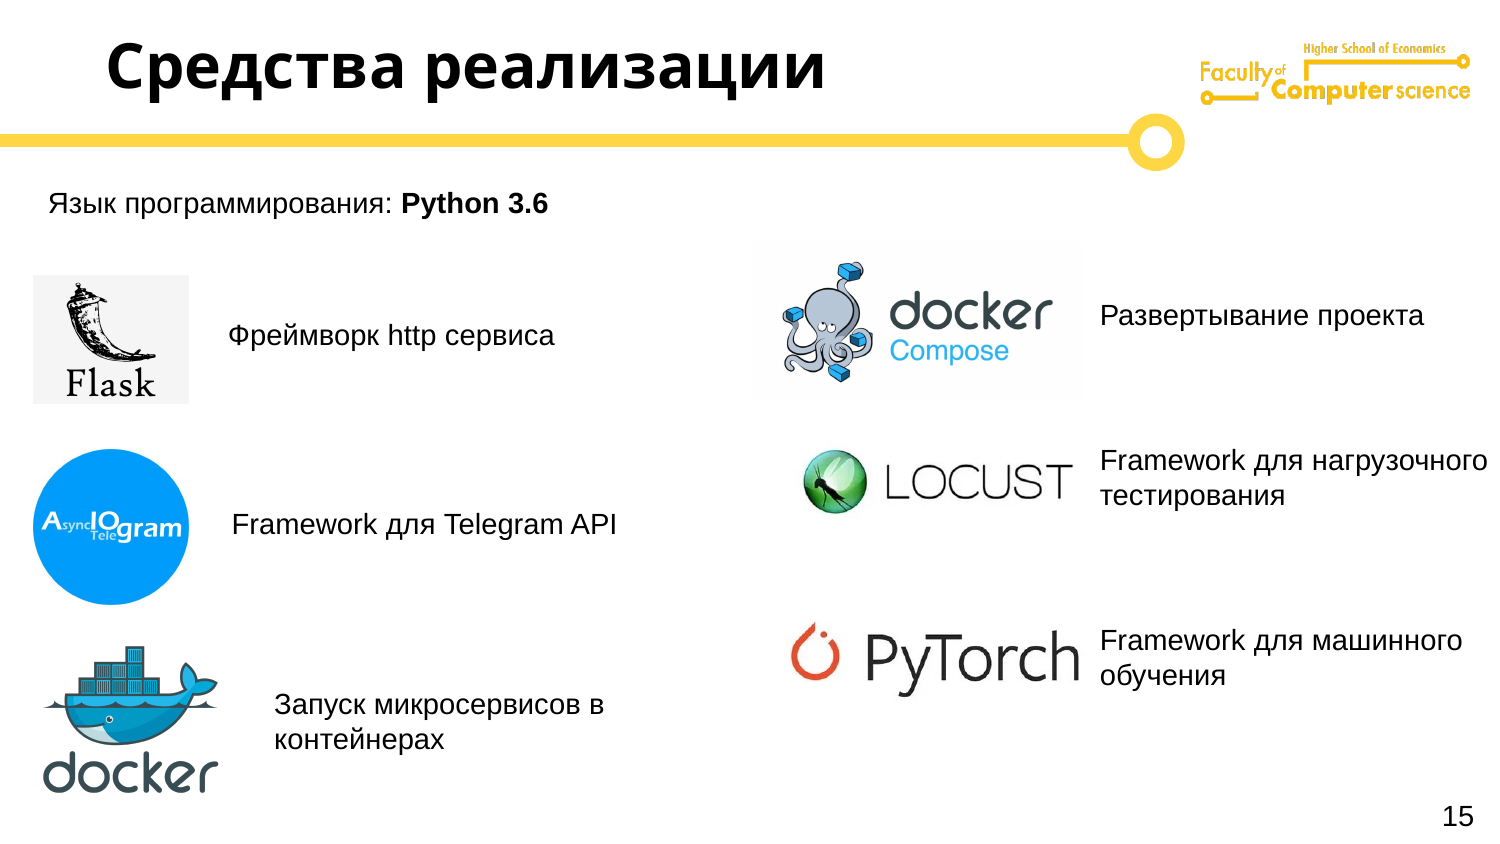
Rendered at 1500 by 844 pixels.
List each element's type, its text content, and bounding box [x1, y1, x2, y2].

picture [32, 275, 189, 405]
text_box [1141, 127, 1171, 158]
picture [770, 417, 1107, 779]
text_box Framework для Telegram API [216, 498, 729, 548]
text_box Cредствa реализации [90, 18, 1199, 79]
picture [1188, 27, 1481, 116]
text_box Развертывание проекта [1090, 289, 1500, 339]
text_box Фреймворк http сервиса [213, 308, 744, 359]
picture [32, 449, 189, 606]
text_box 15 [1427, 789, 1500, 840]
text_box Framework для машинного обучения [1104, 614, 1500, 699]
text_box Framework для нагрузочного тестирования [1111, 434, 1500, 519]
text_box Язык программирования: Python 3.6 [33, 176, 638, 227]
text_box Запуск микросервисов в контейнерах [259, 678, 765, 763]
picture [11, 614, 250, 826]
picture [749, 240, 1086, 403]
